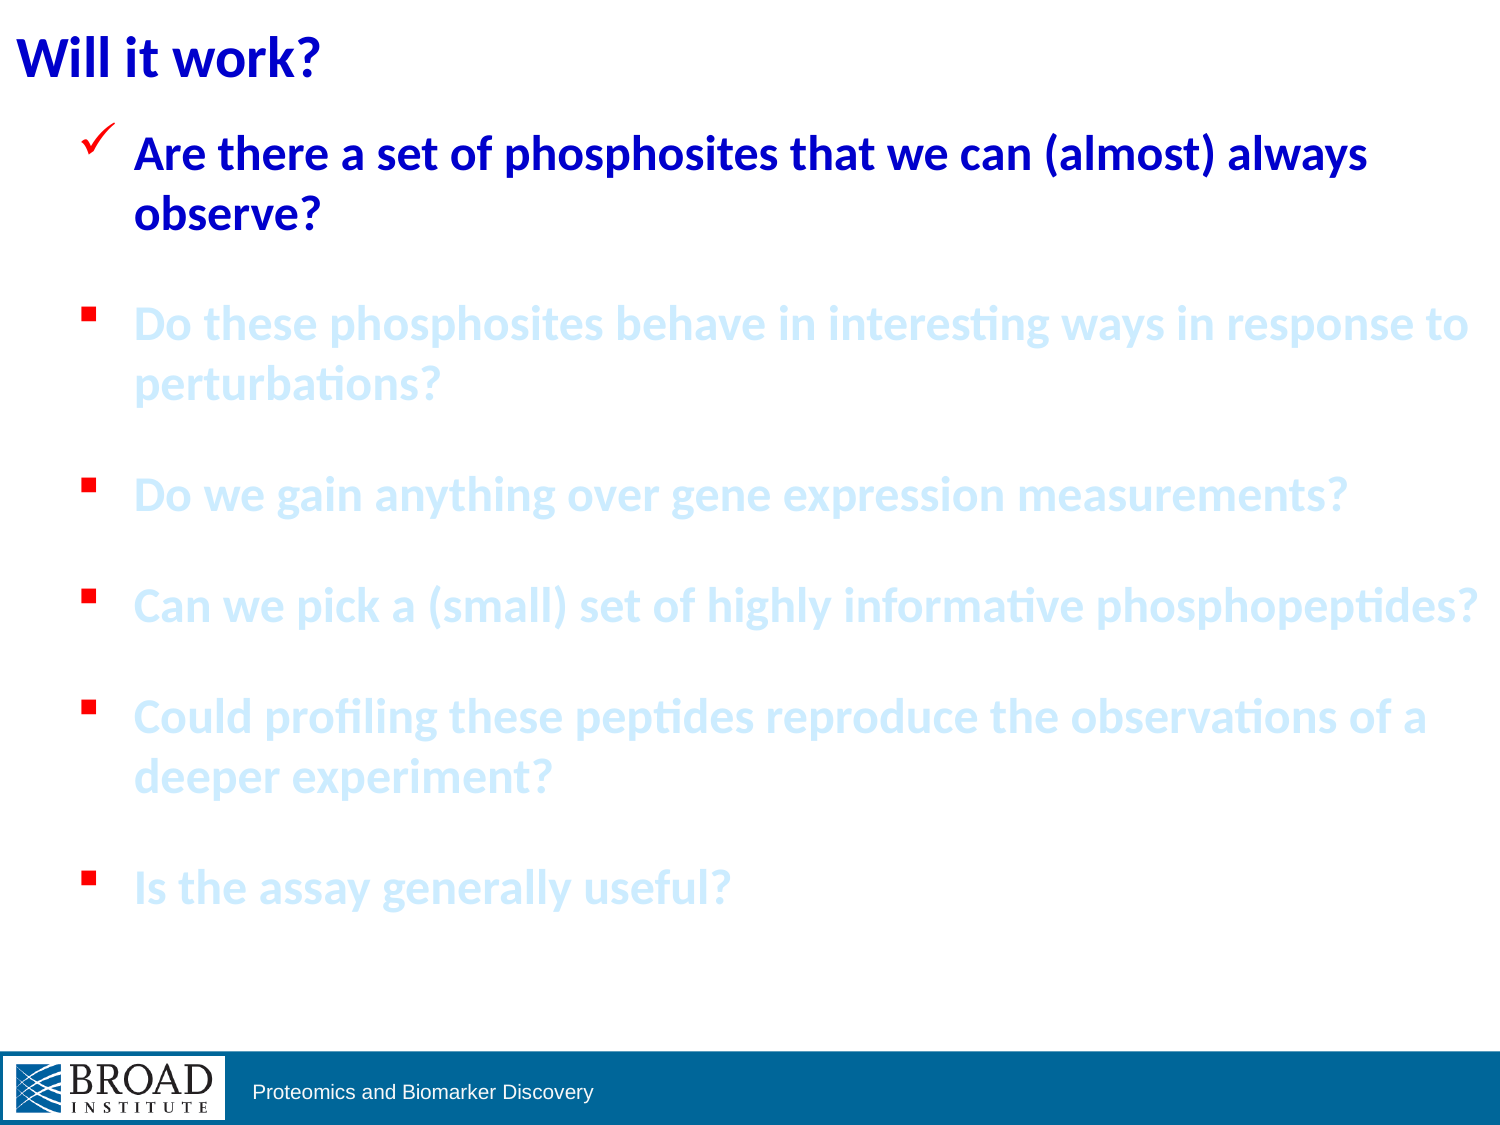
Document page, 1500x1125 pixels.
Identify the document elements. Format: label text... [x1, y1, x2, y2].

list Are there a set of phosphosites that we can (almost) always observe? Do these phosphosites behave in interesting ways in response to perturbations? Do we gain anything over gene expression measurements? Can we pick a (small) set of highly informative phosphopeptides? Could profiling these peptides reproduce the observations of a deeper experiment? Is the assay generally useful? [62, 112, 1500, 1050]
picture [4, 1057, 224, 1119]
title Will it work? [1, 0, 1464, 113]
